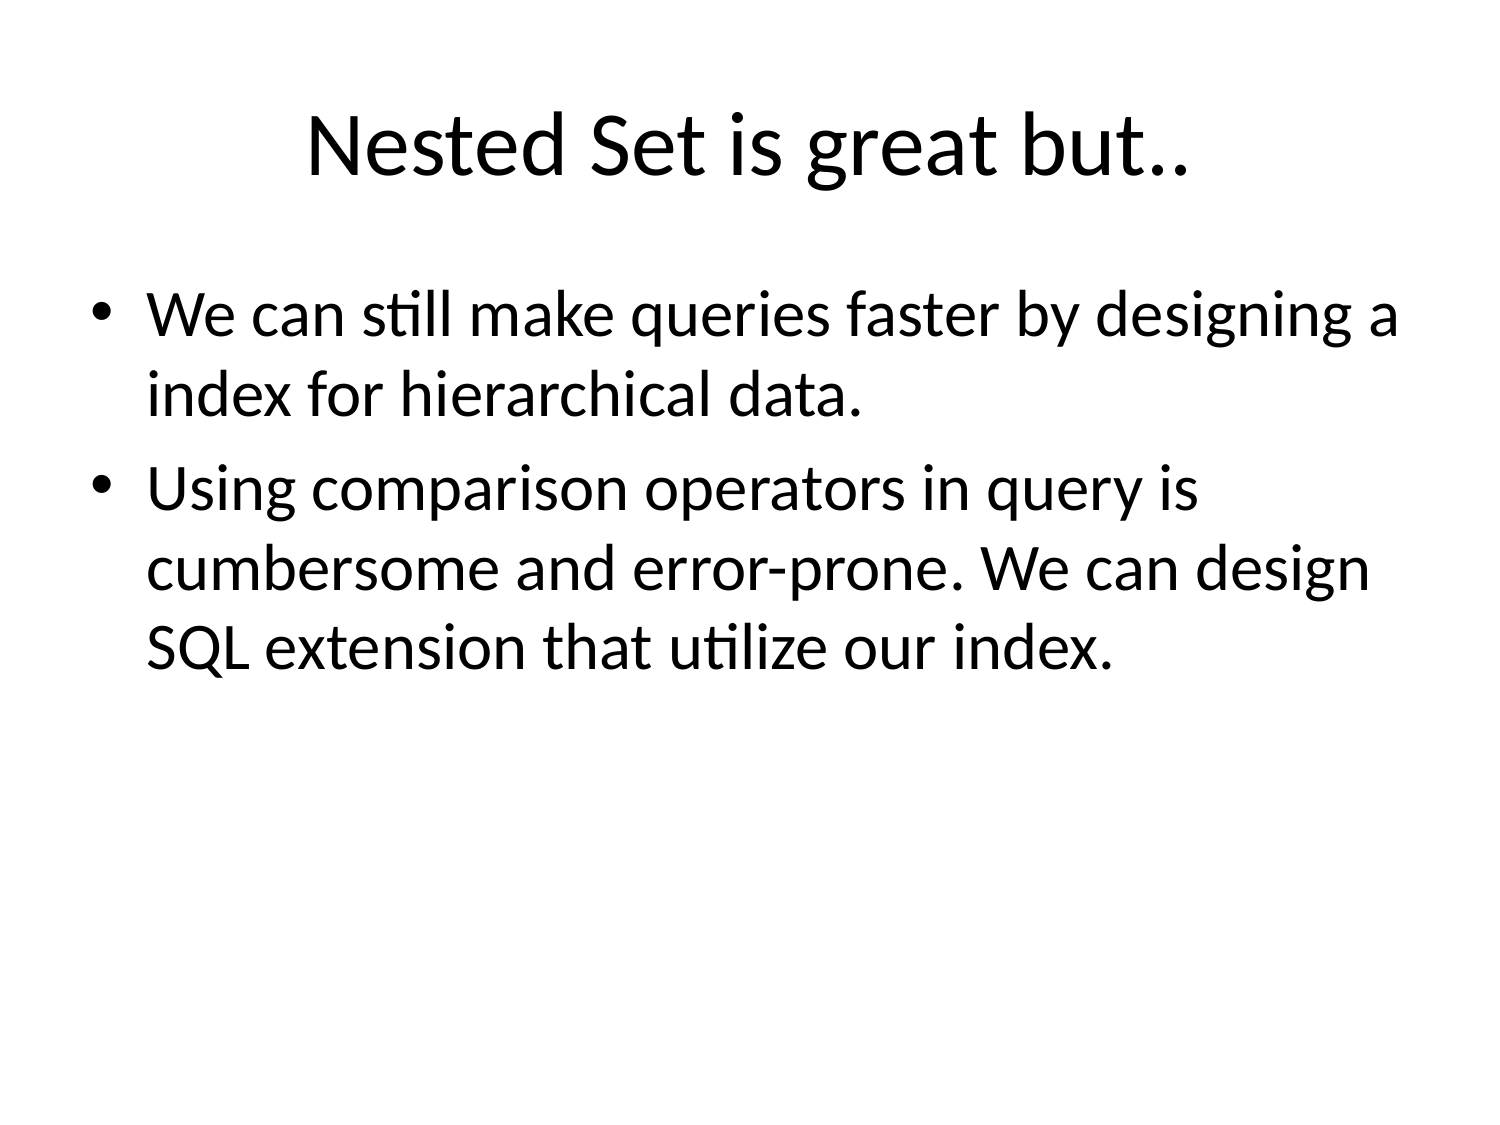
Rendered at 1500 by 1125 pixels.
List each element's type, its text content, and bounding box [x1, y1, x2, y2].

title Nested Set is great but.. [75, 45, 1425, 233]
list We can still make queries faster by designing a index for hierarchical data. Using comparison operators in query is cumbersome and error-prone. We can design SQL extension that utilize our index. [75, 262, 1425, 1005]
